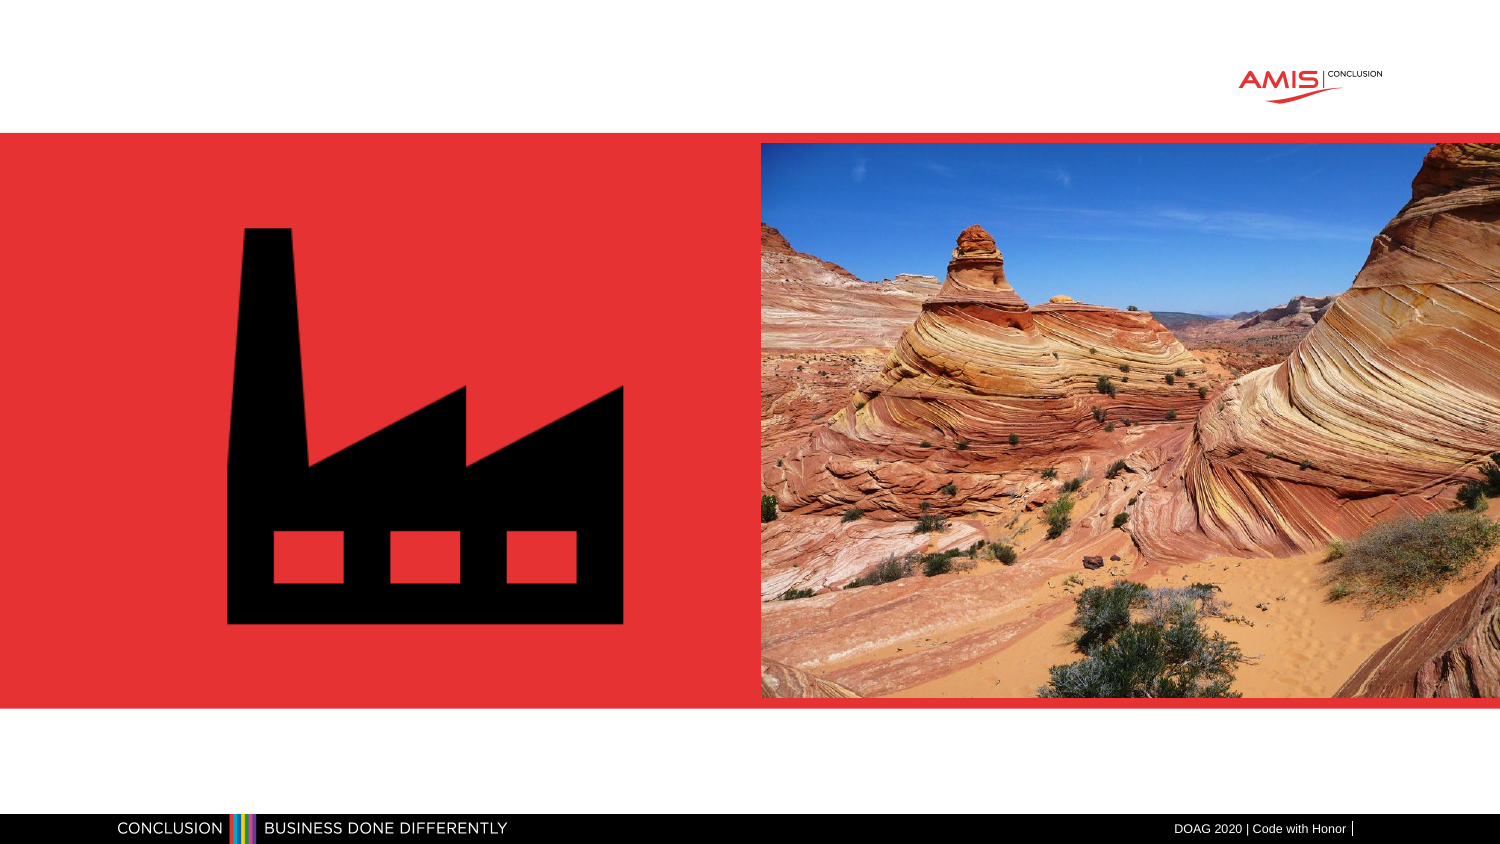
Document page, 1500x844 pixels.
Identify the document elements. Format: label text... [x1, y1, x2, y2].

picture [146, 147, 705, 706]
picture [0, 814, 236, 844]
picture [1181, 59, 1388, 106]
picture [239, 814, 1500, 844]
footer DOAG 2020 | Code with Honor [814, 820, 1347, 839]
picture [761, 143, 1500, 698]
